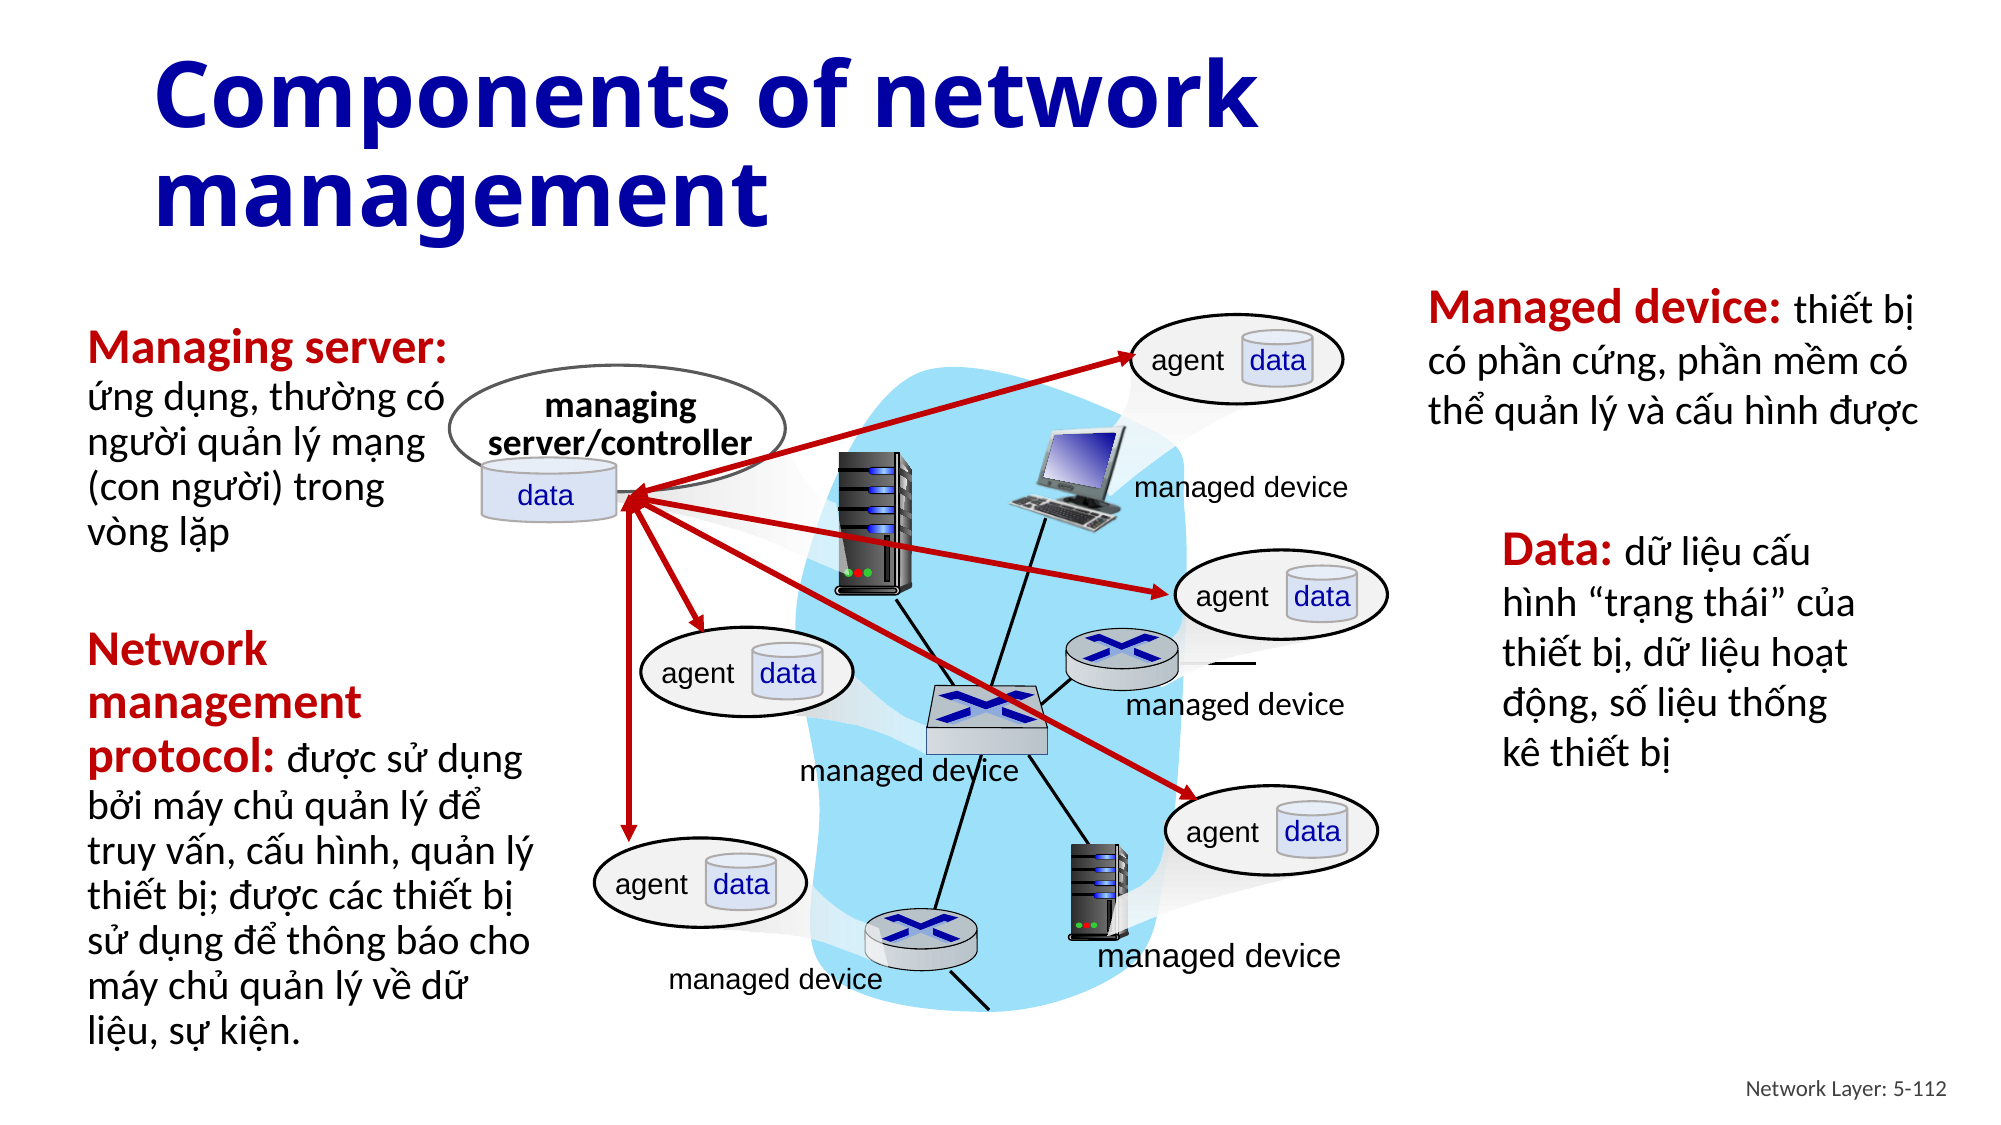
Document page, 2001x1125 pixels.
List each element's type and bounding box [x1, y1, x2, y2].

slide_number [1512, 1056, 1963, 1117]
title [137, 74, 1863, 221]
text_box [72, 312, 1388, 1066]
text_box [1487, 507, 1885, 828]
text_box [1413, 265, 1961, 441]
